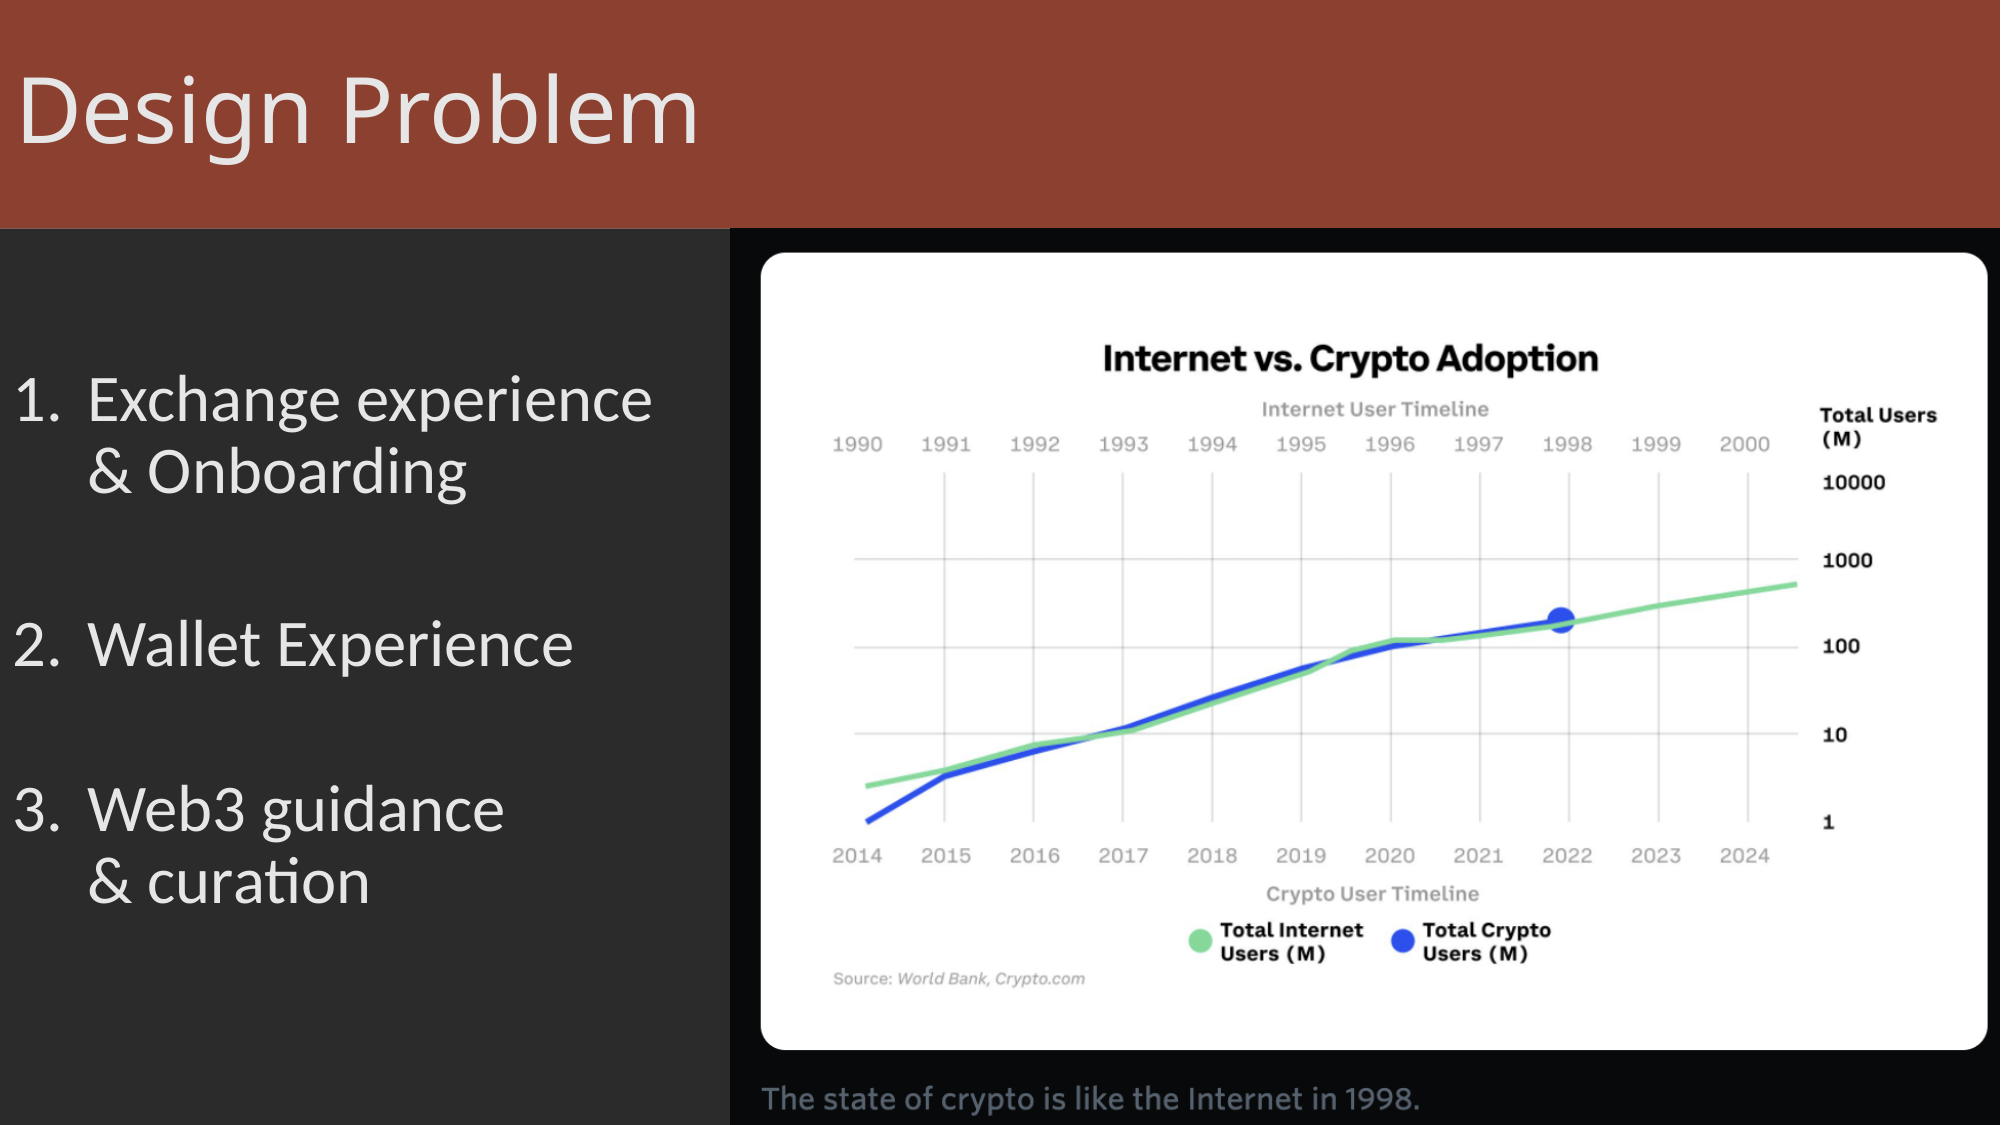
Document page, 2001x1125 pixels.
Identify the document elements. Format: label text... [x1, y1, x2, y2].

text_box Exchange experience & Onboarding Wallet Experience Web3 guidance & curation [0, 228, 730, 1125]
text_box Design Problem [0, 0, 2000, 228]
picture [730, 228, 2000, 1125]
